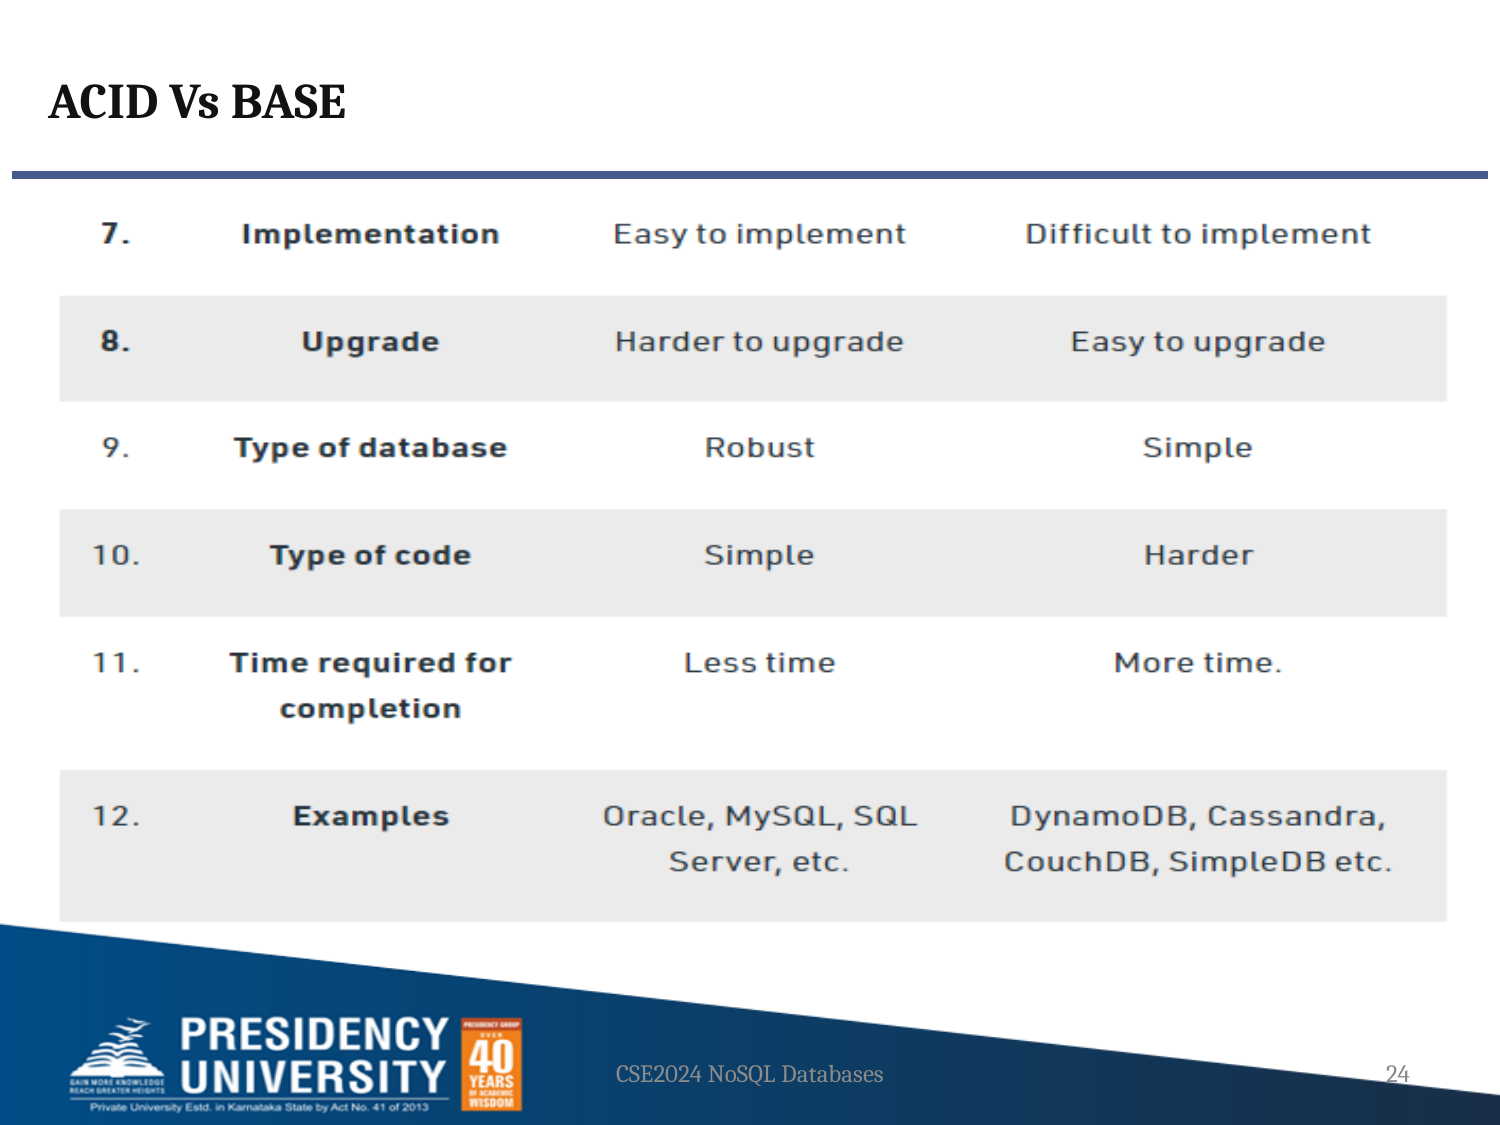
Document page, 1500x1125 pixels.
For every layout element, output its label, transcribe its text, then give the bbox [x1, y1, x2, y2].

picture [0, 194, 1500, 1125]
slide_number 24 [1074, 1042, 1425, 1103]
text_box ACID Vs BASE [33, 61, 1425, 136]
footer CSE2024 NoSQL Databases [512, 1042, 988, 1103]
text_box [33, 174, 1488, 342]
